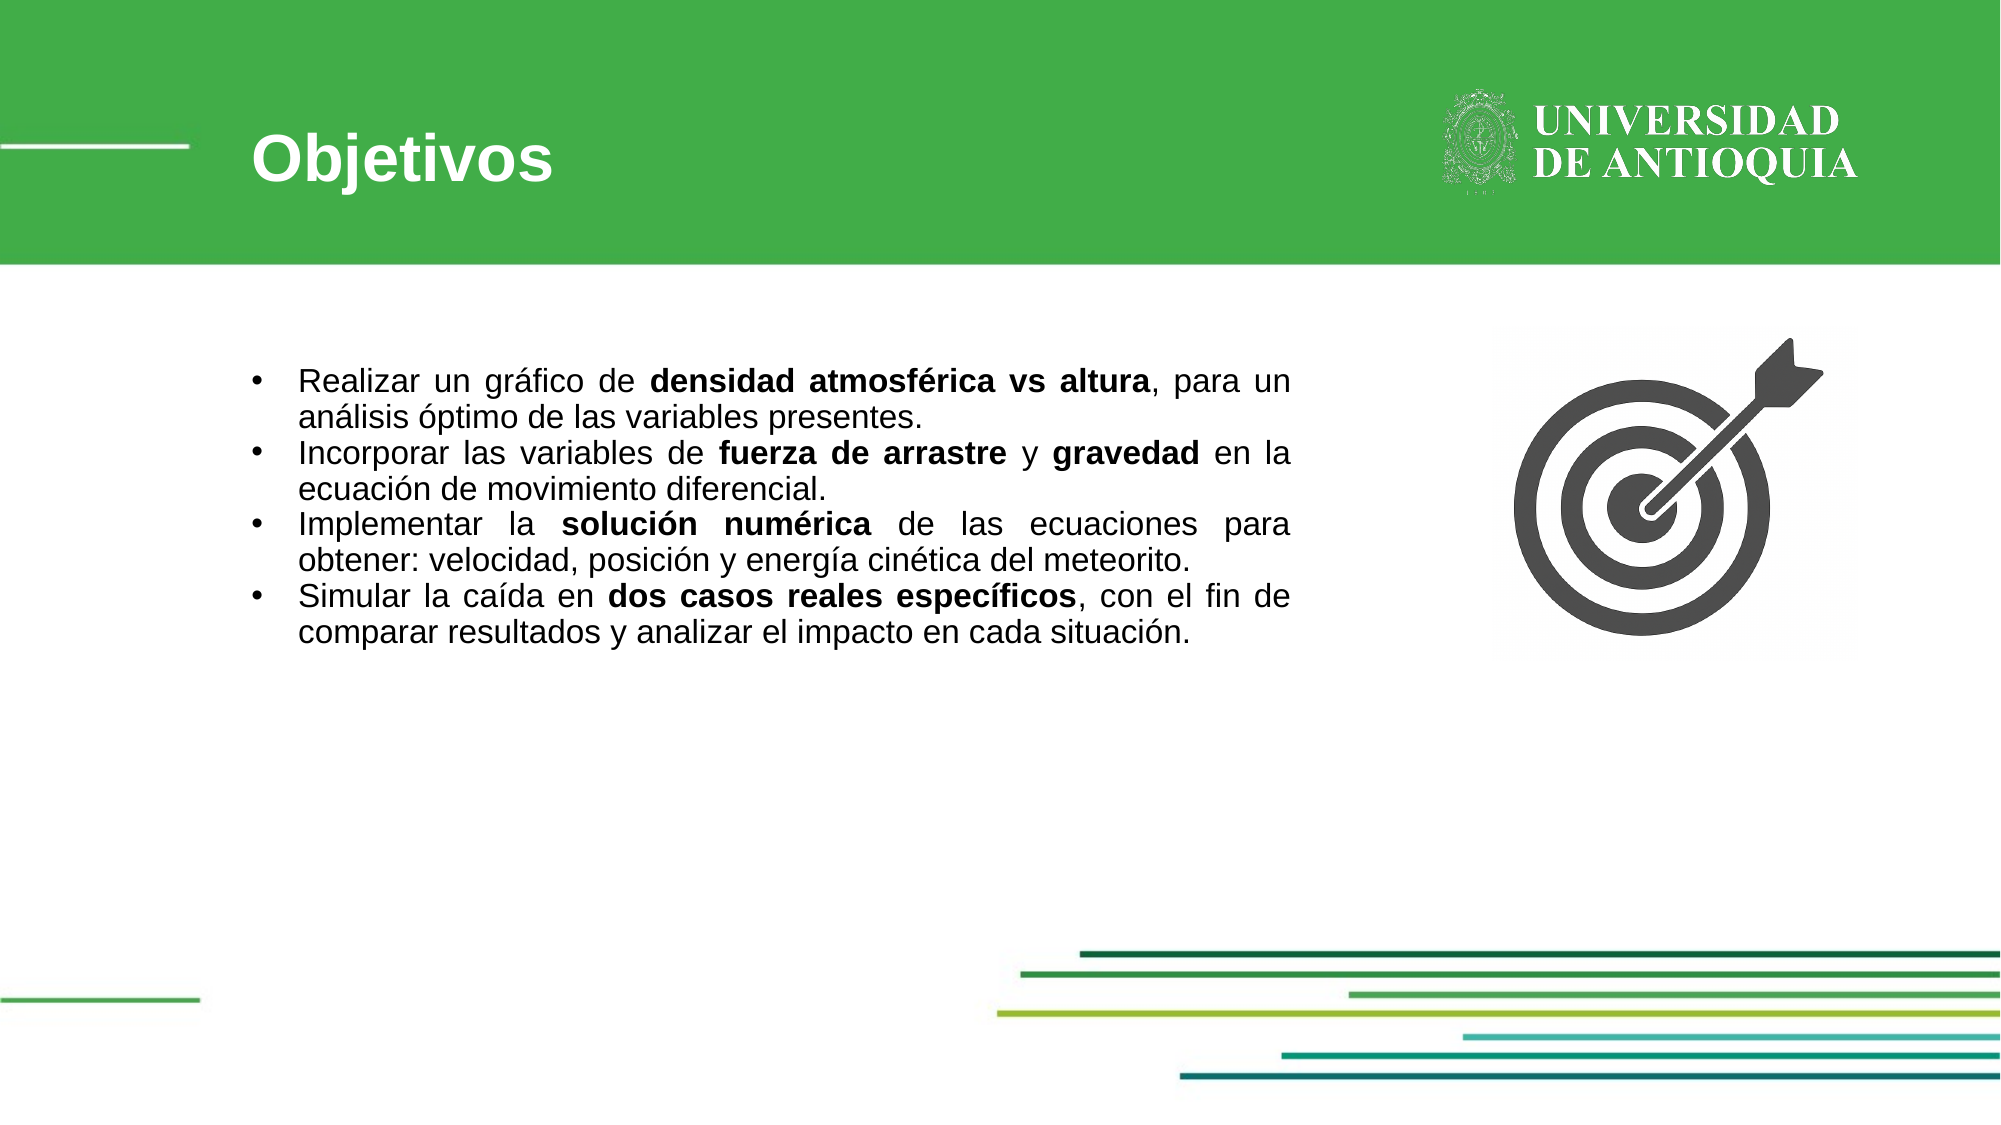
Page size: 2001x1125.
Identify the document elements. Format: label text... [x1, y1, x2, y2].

title Objetivos [236, 90, 1200, 230]
subtitle Realizar un gráfico de densidad atmosférica vs altura, para un análisis óptimo de las variables presentes. Incorporar las variables de fuerza de arrastre y gravedad en la ecuación de movimiento diferencial. Implementar la solución numérica de las ecuaciones para obtener: velocidad, posición y energía cinética del meteorito. Simular la caída en dos casos reales específicos, con el fin de comparar resultados y analizar el impacto en cada situación. [236, 356, 1307, 841]
picture [0, 0, 2001, 1125]
